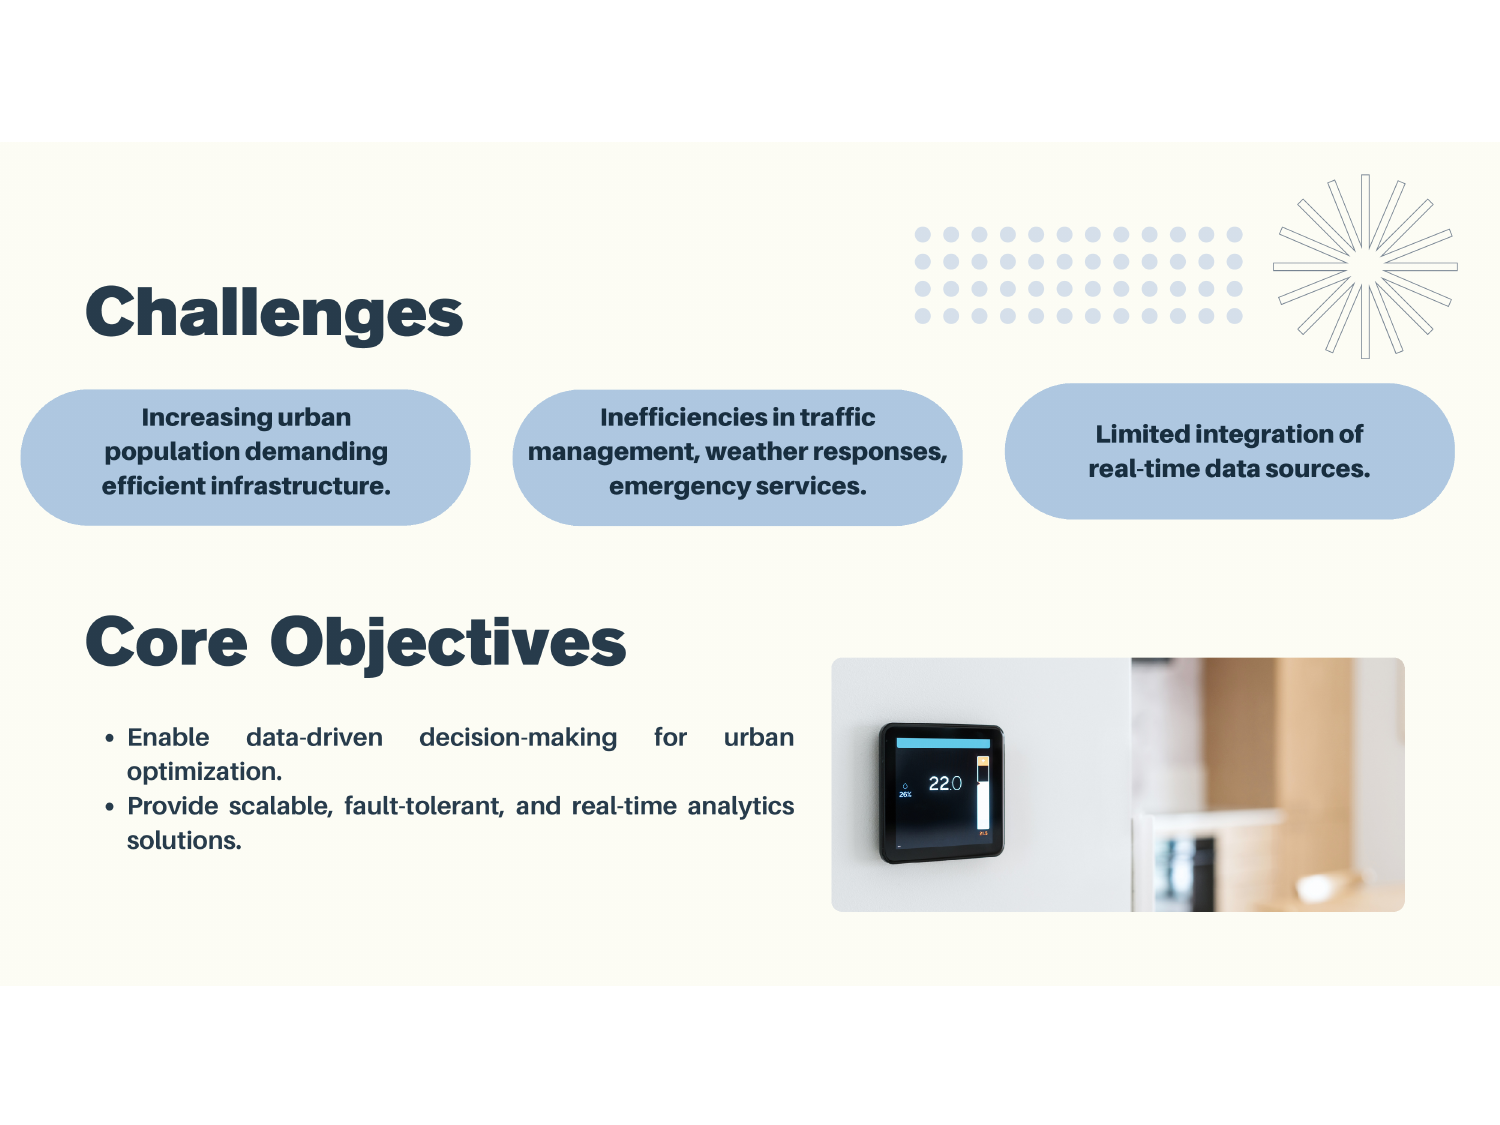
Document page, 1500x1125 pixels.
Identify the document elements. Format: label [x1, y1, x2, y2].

picture [0, 141, 1500, 987]
